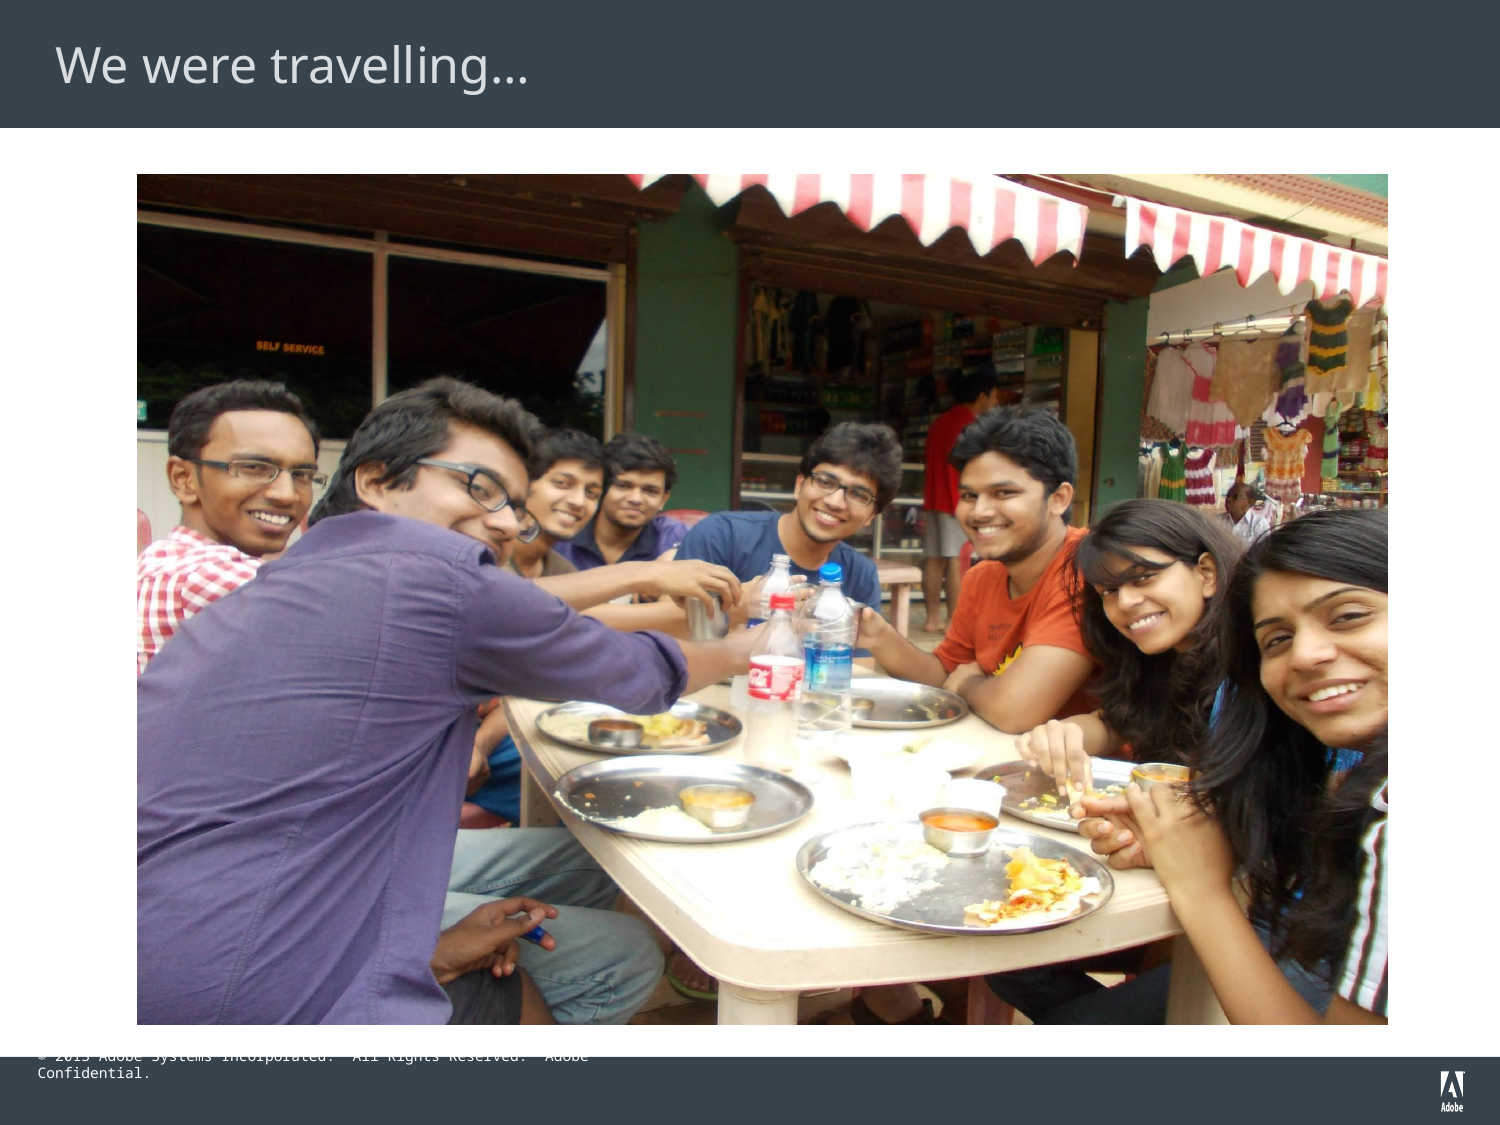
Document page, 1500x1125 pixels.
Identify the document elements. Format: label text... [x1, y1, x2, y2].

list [137, 174, 1388, 1026]
title We were travelling… [37, 30, 1463, 98]
